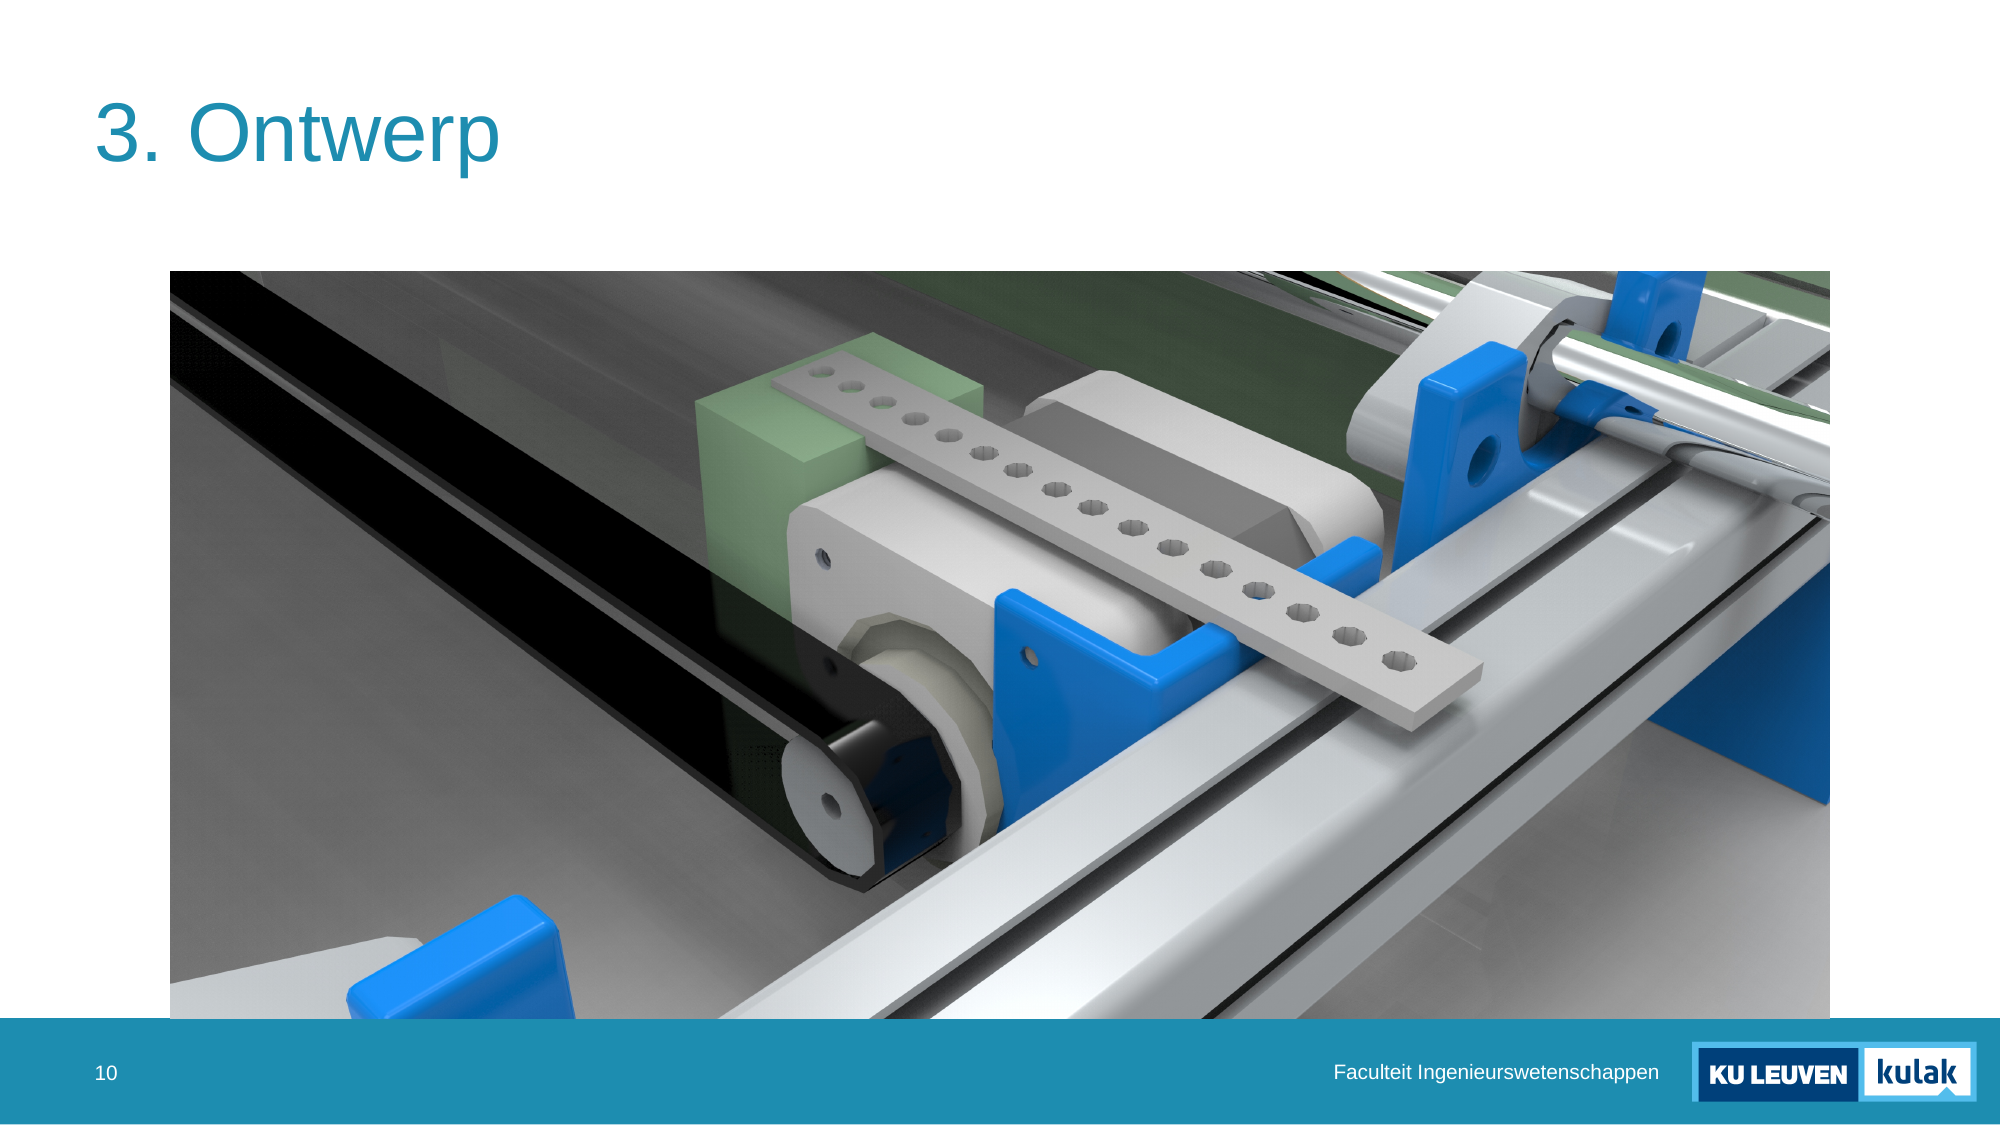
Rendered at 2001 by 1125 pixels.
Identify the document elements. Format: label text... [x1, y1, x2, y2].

footer Faculteit Ingenieurswetenschappen [869, 1019, 1689, 1125]
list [170, 271, 1830, 1019]
title 3. Ontwerp [94, 33, 1906, 223]
picture [1692, 1041, 1977, 1102]
slide_number 10 [94, 1018, 201, 1125]
